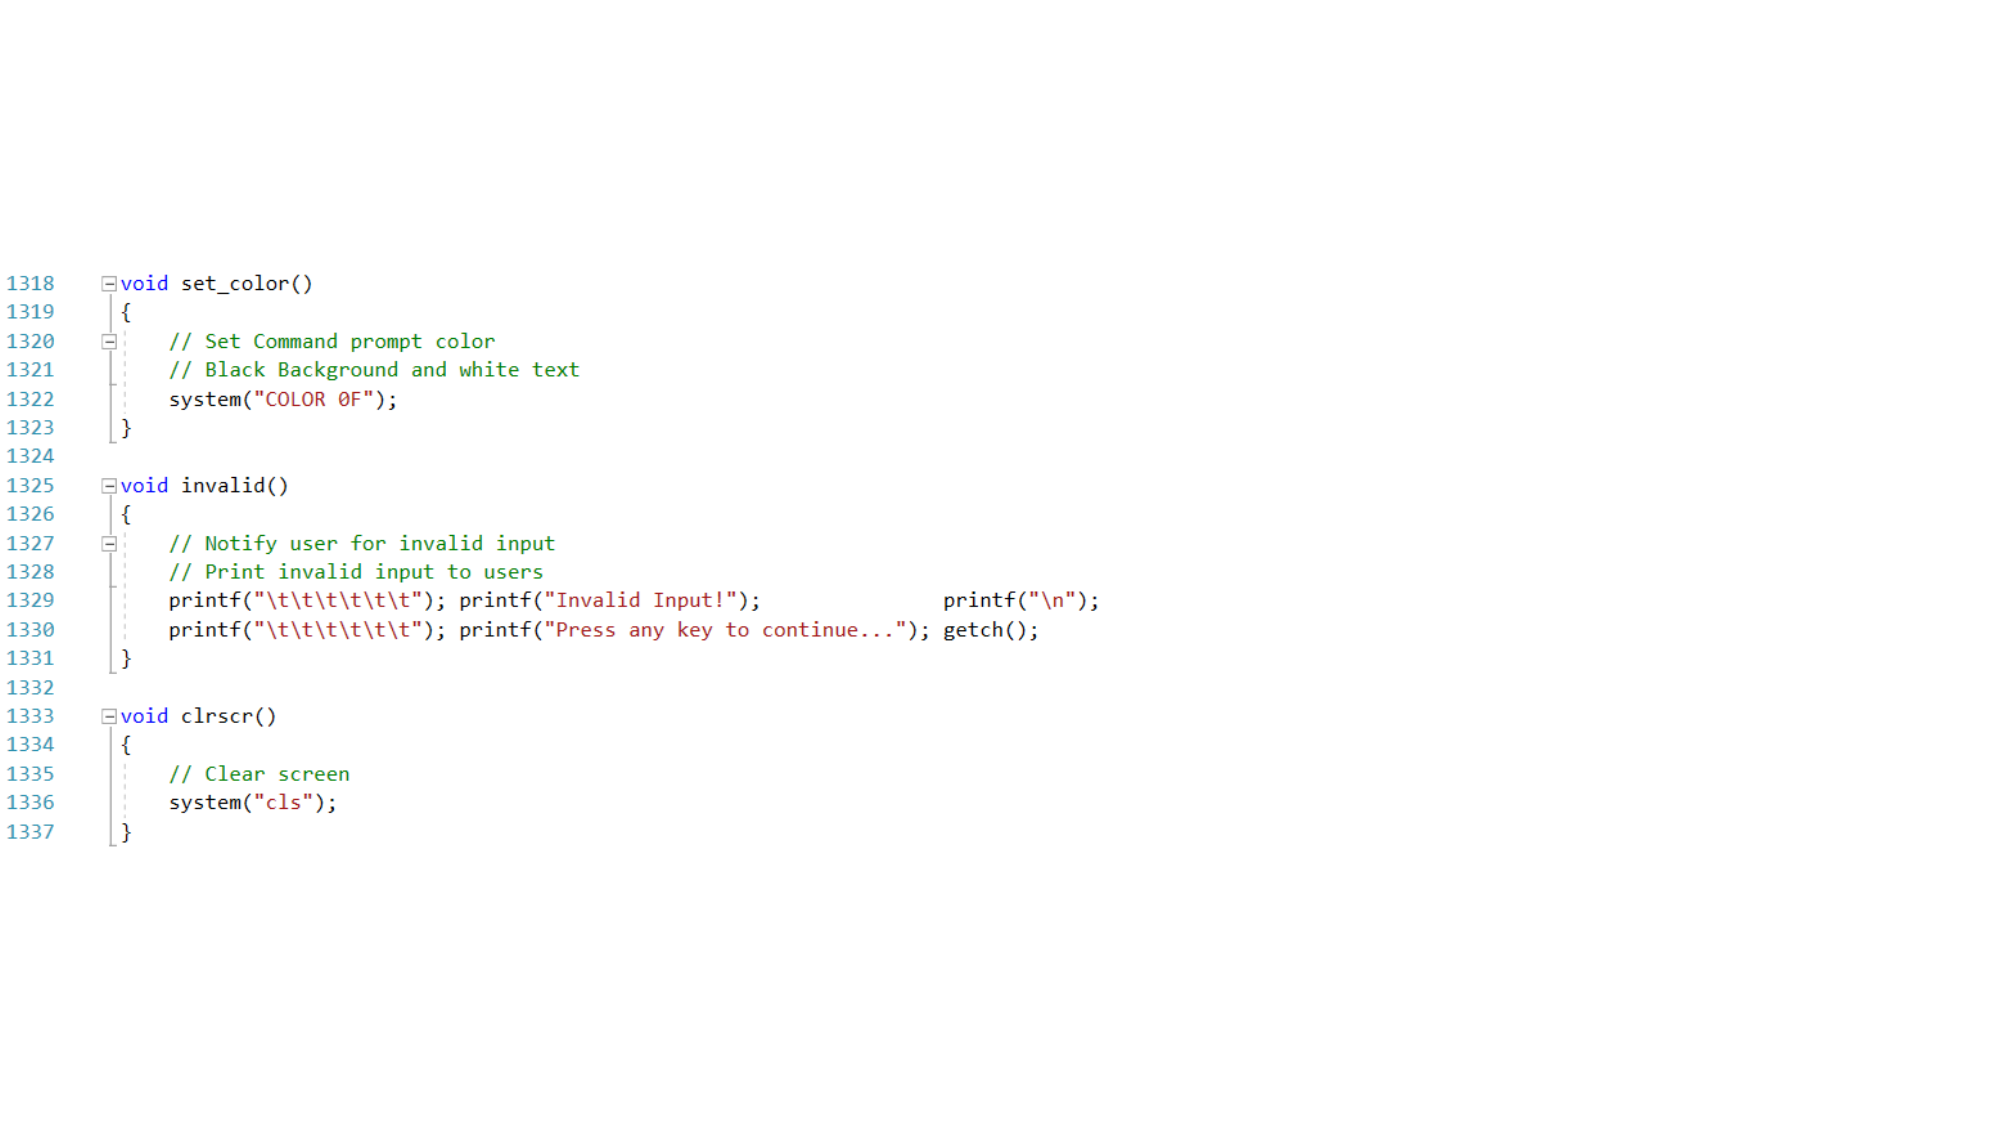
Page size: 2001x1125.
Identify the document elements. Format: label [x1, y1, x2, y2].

picture [0, 271, 2000, 853]
